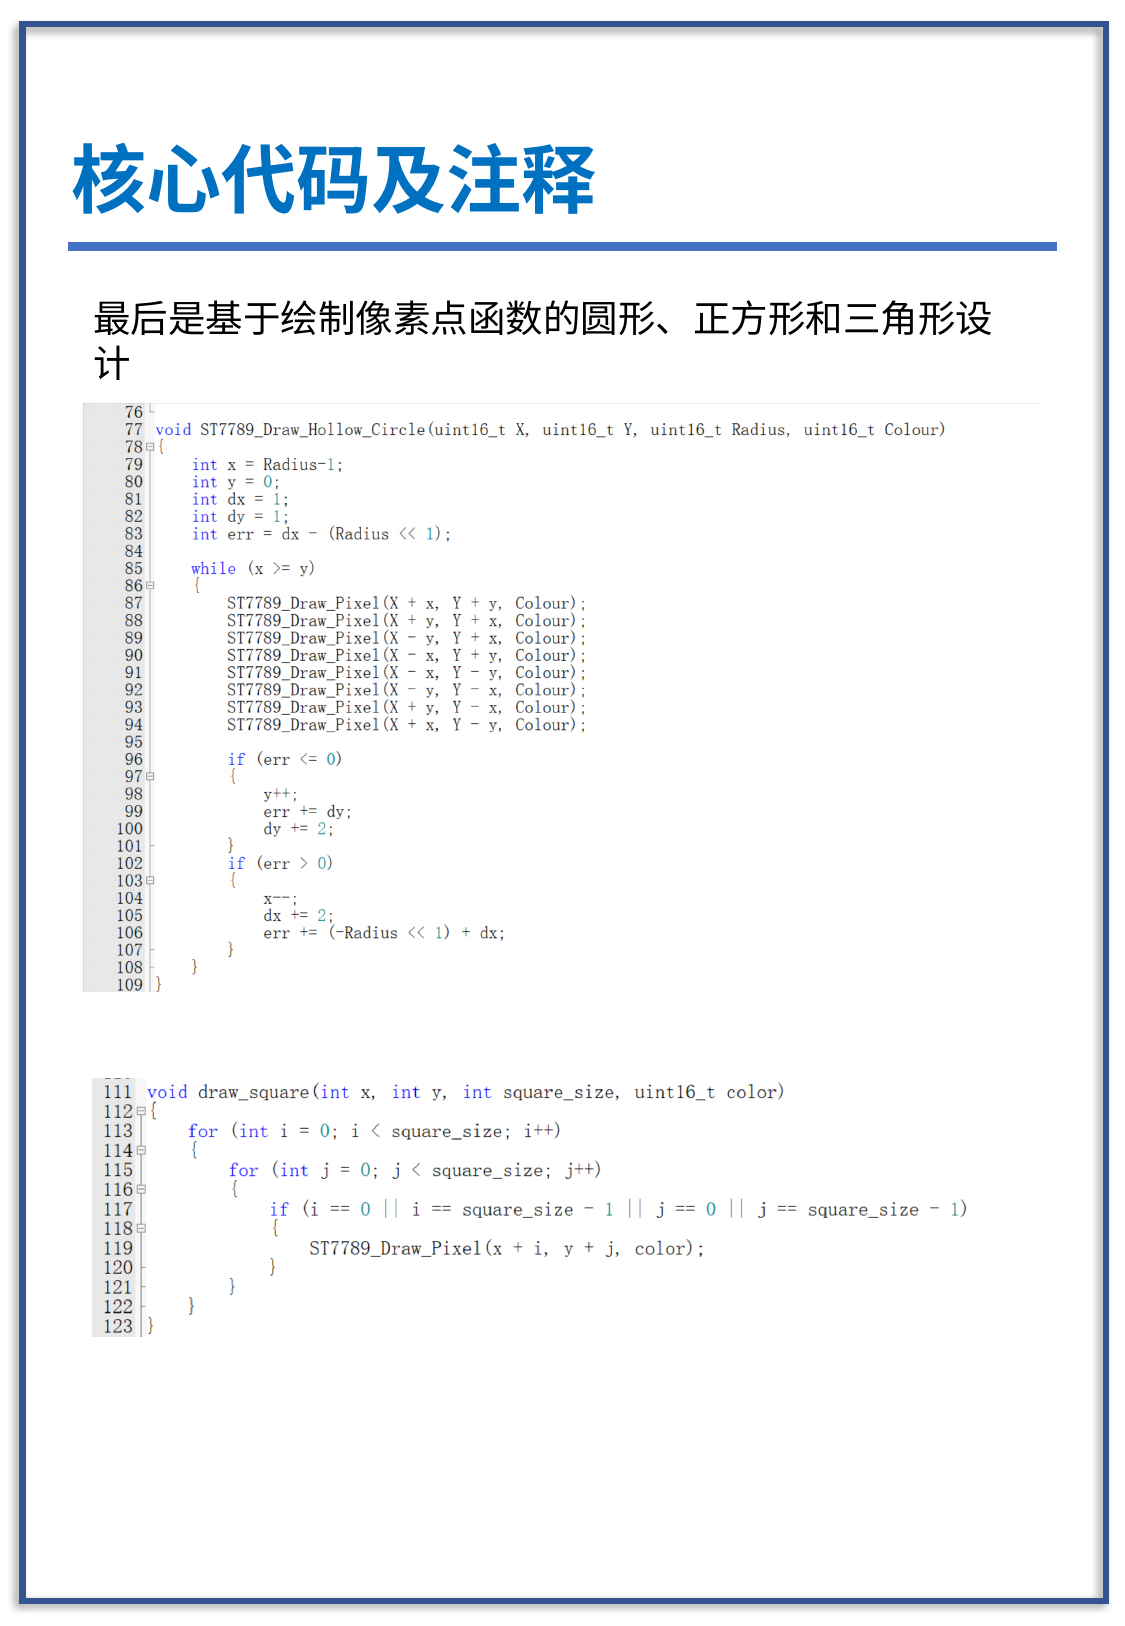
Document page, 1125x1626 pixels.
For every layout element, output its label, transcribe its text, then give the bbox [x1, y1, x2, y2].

picture [83, 403, 1042, 992]
picture [91, 1078, 1024, 1337]
text_box 核心代码及注释 [34, 69, 634, 230]
text_box [21, 23, 1107, 1602]
text_box 最后是基于绘制像素点函数的圆形、正方形和三角形设计 [78, 288, 1037, 393]
